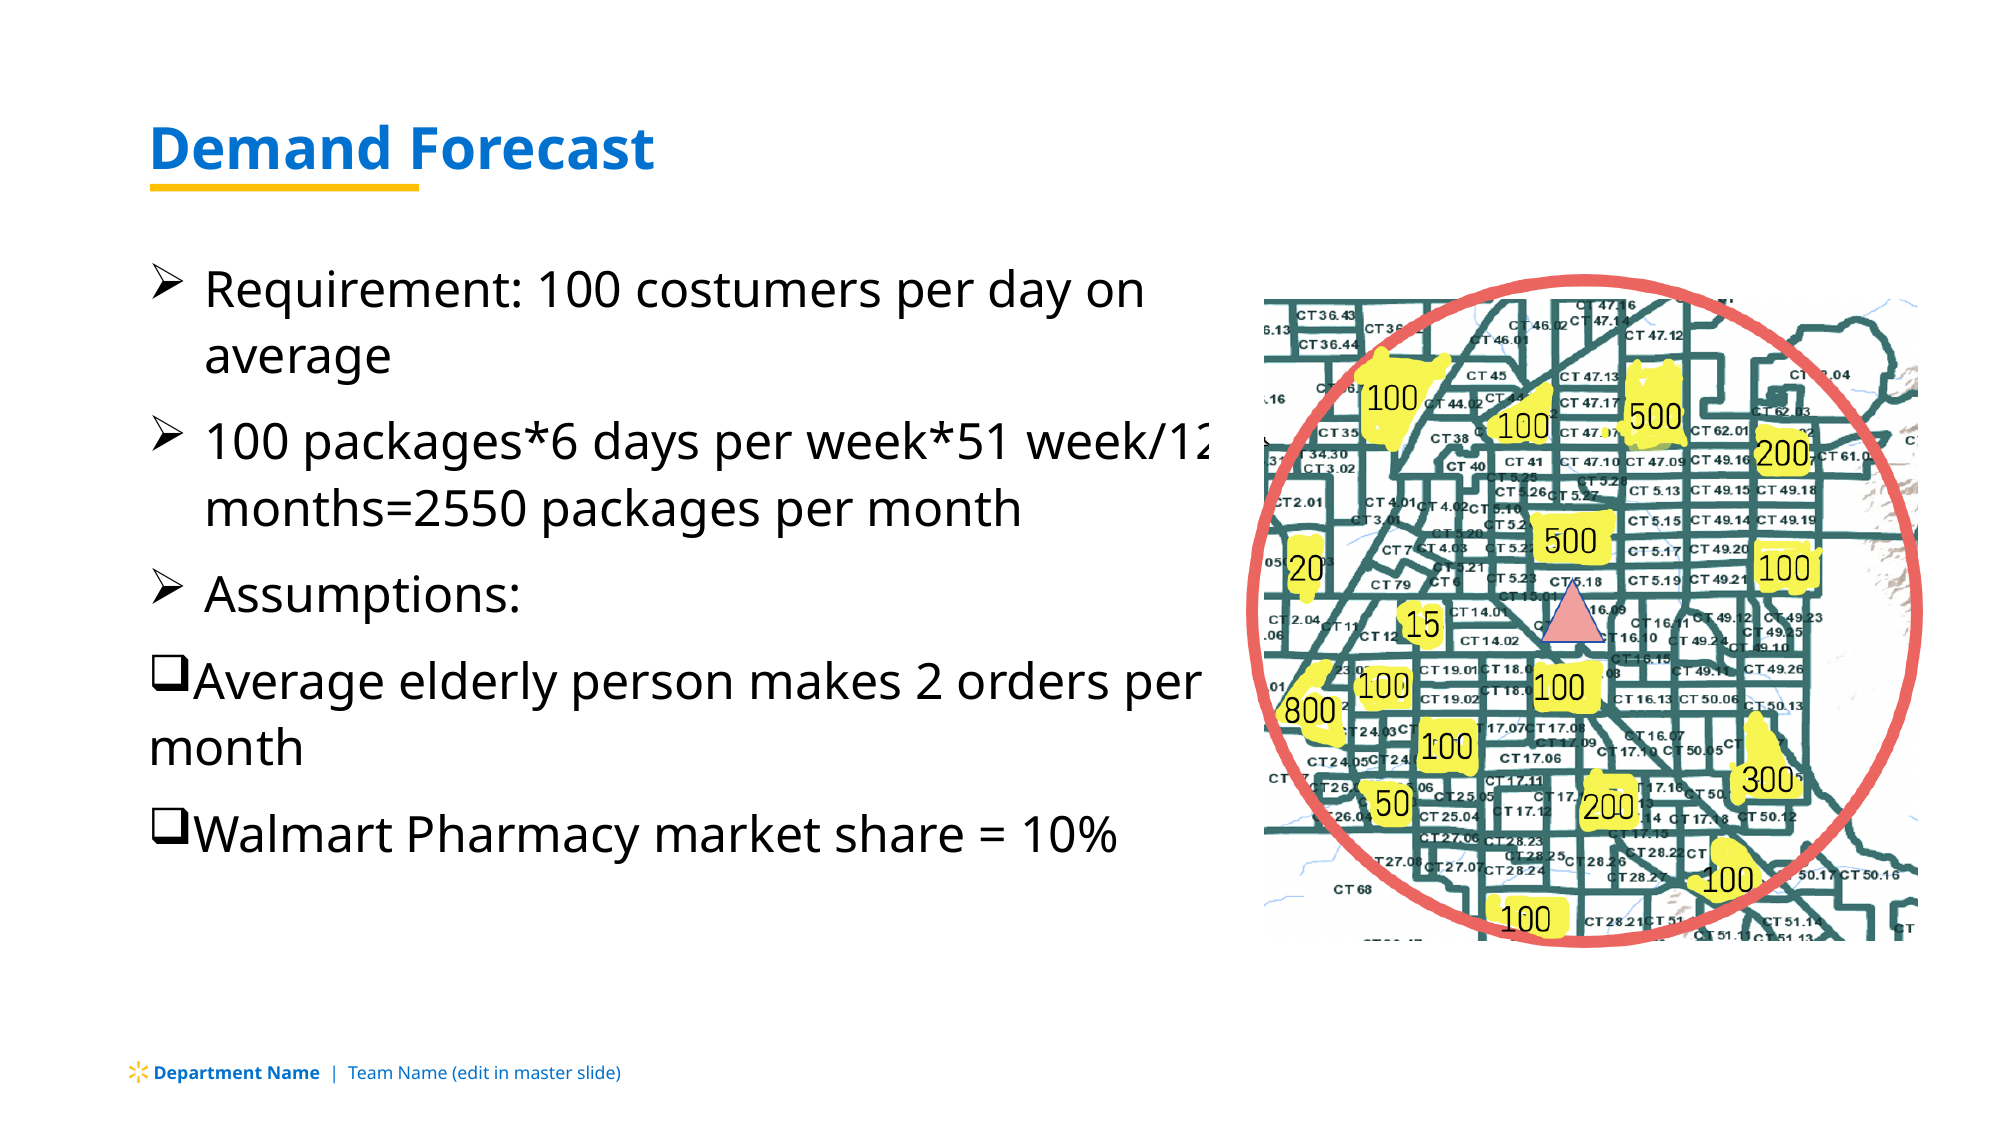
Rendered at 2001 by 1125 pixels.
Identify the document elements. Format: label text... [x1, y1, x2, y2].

picture [1209, 243, 1972, 982]
picture [126, 1058, 151, 1086]
list Demand Forecast [133, 103, 1846, 190]
